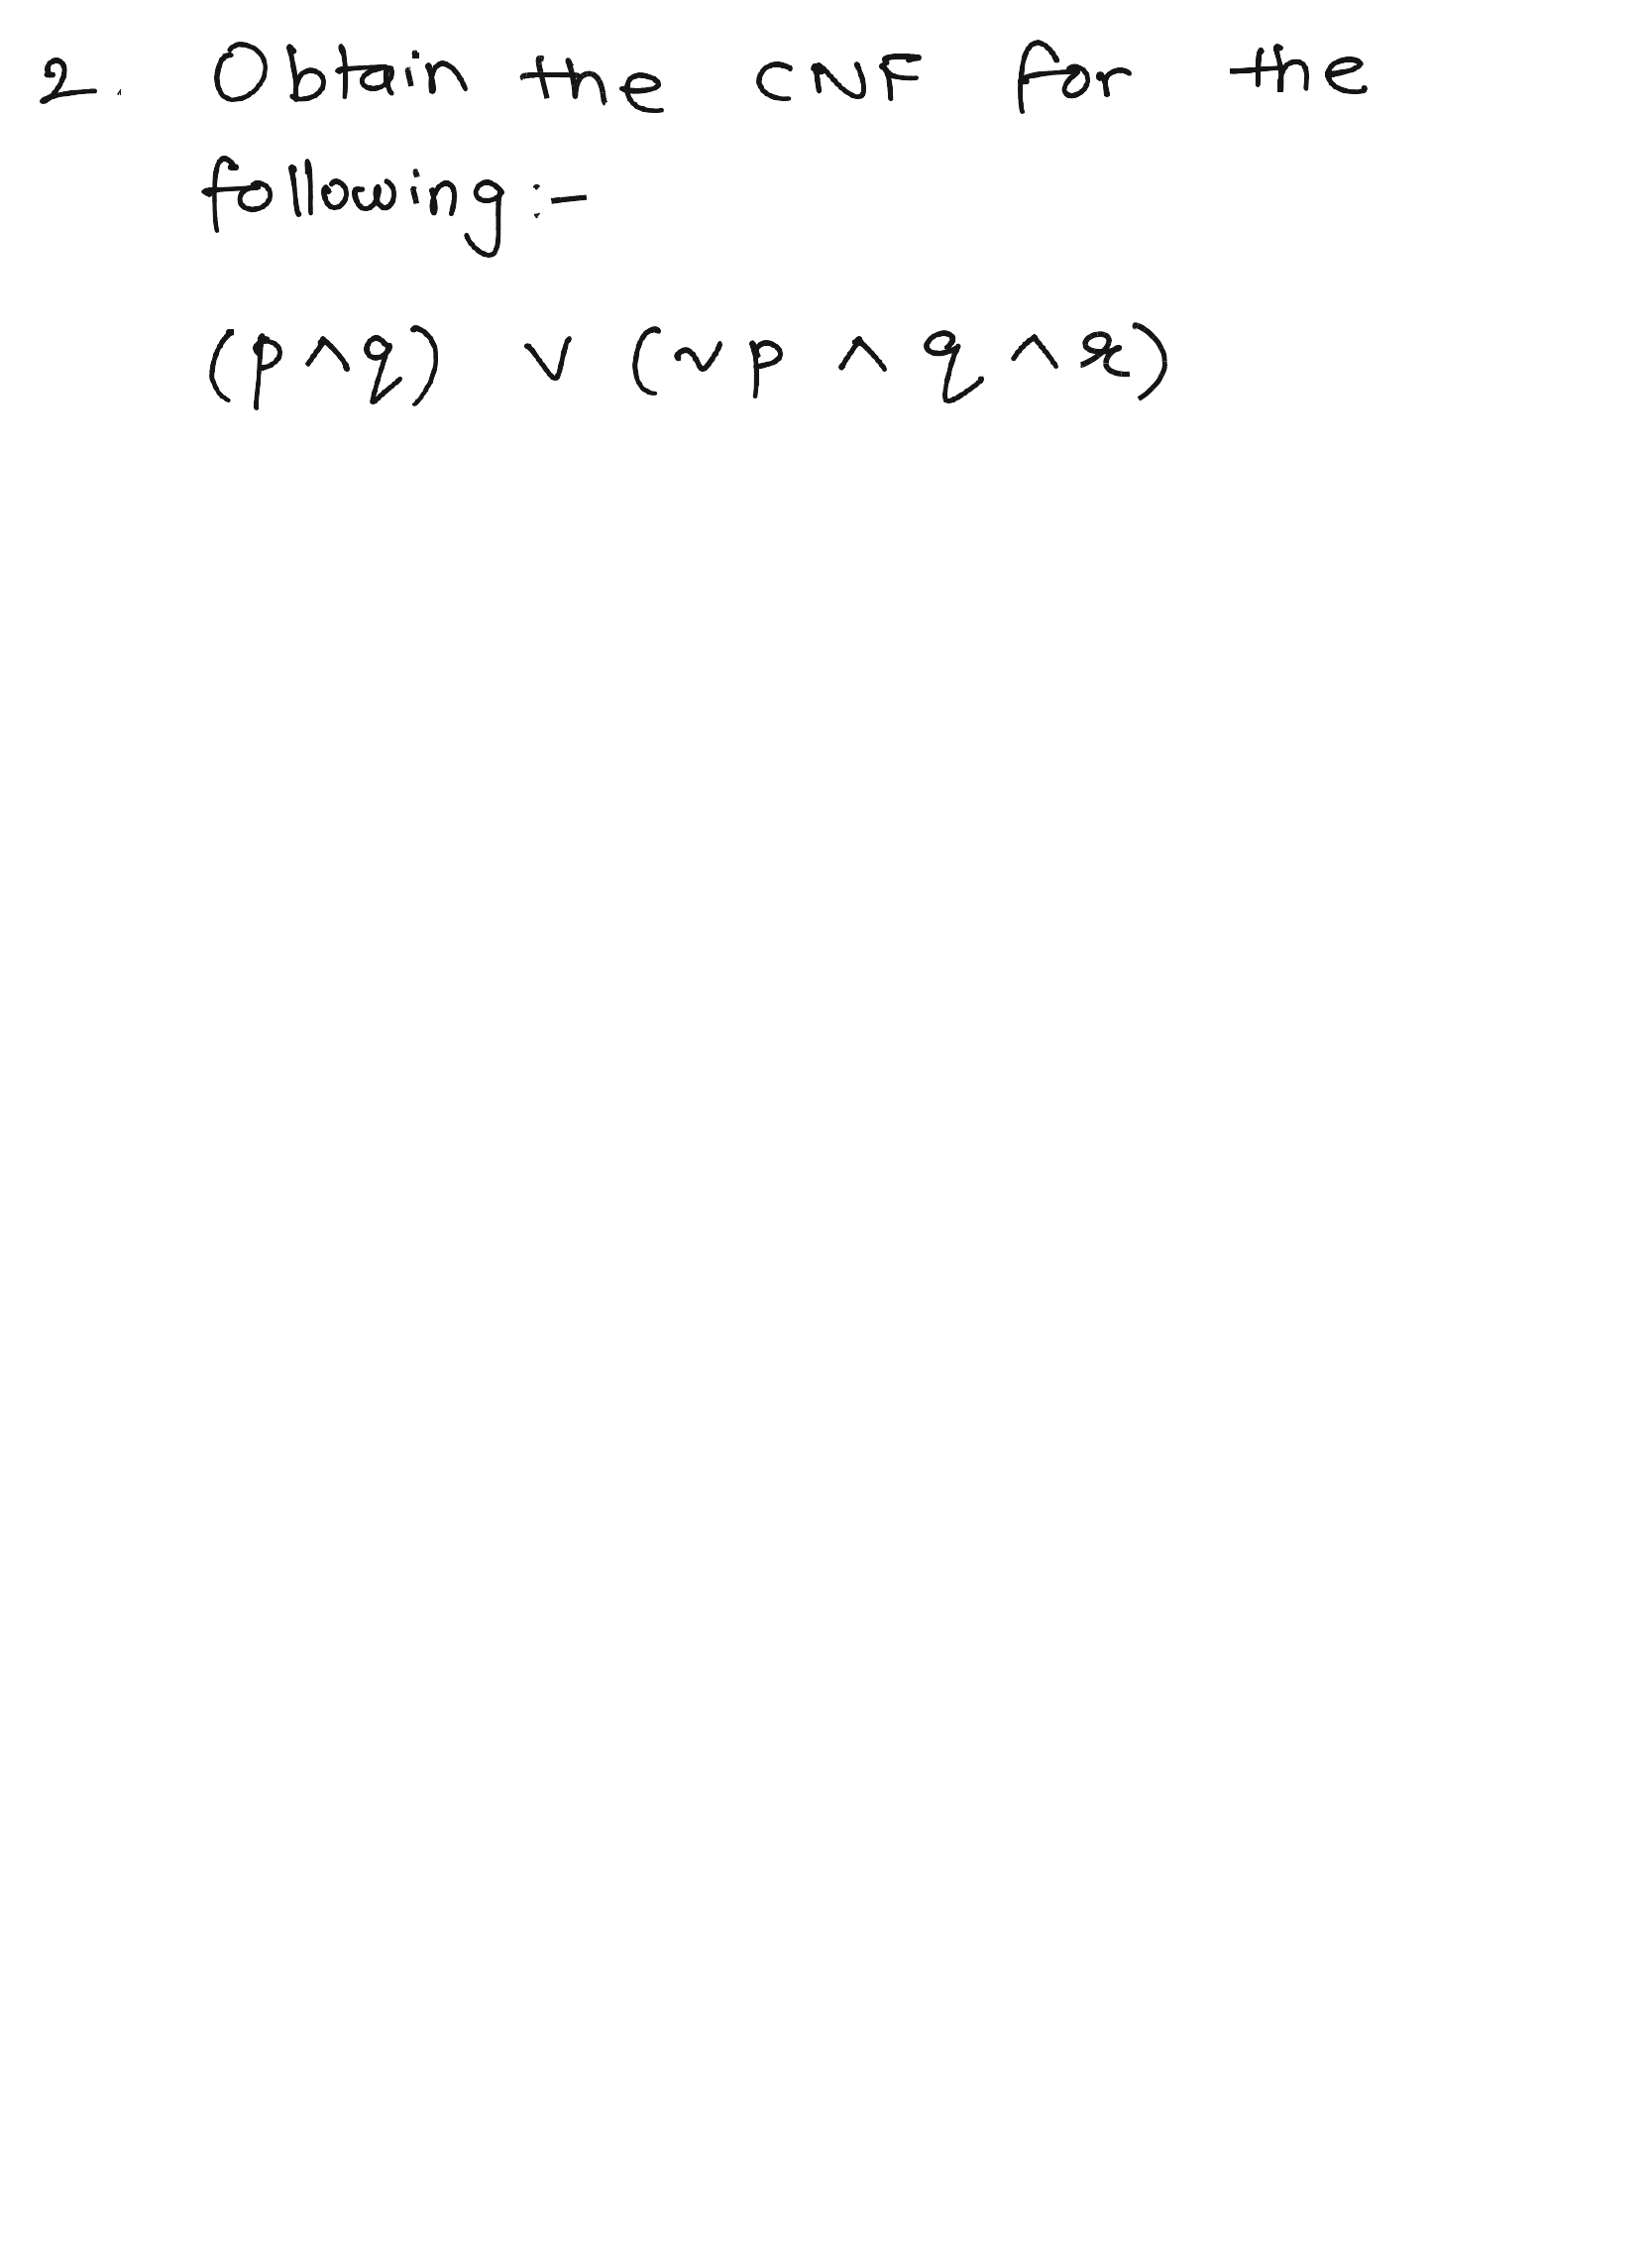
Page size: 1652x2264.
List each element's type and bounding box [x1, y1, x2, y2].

picture [756, 60, 793, 101]
picture [40, 57, 97, 105]
picture [410, 325, 438, 406]
picture [287, 159, 313, 217]
picture [631, 326, 661, 396]
picture [811, 61, 866, 99]
picture [209, 329, 235, 402]
text_box [321, 178, 396, 212]
picture [878, 53, 923, 102]
picture [838, 336, 887, 373]
picture [464, 179, 505, 258]
picture [201, 156, 273, 233]
picture [428, 180, 457, 217]
text_box [409, 168, 421, 207]
text_box [115, 88, 123, 96]
picture [286, 44, 327, 102]
picture [213, 42, 268, 102]
picture [674, 341, 722, 372]
picture [749, 340, 784, 398]
text_box [533, 210, 542, 220]
picture [305, 336, 350, 372]
picture [523, 336, 572, 382]
picture [364, 335, 403, 404]
picture [1229, 43, 1310, 92]
text_box [548, 194, 590, 205]
text_box [411, 50, 468, 94]
picture [619, 72, 665, 113]
picture [335, 43, 395, 99]
picture [1010, 333, 1058, 369]
text_box [1077, 321, 1168, 402]
picture [252, 332, 282, 411]
text_box [519, 57, 608, 107]
text_box [532, 183, 541, 191]
text_box [1018, 40, 1132, 114]
picture [1325, 57, 1368, 94]
picture [924, 330, 984, 403]
